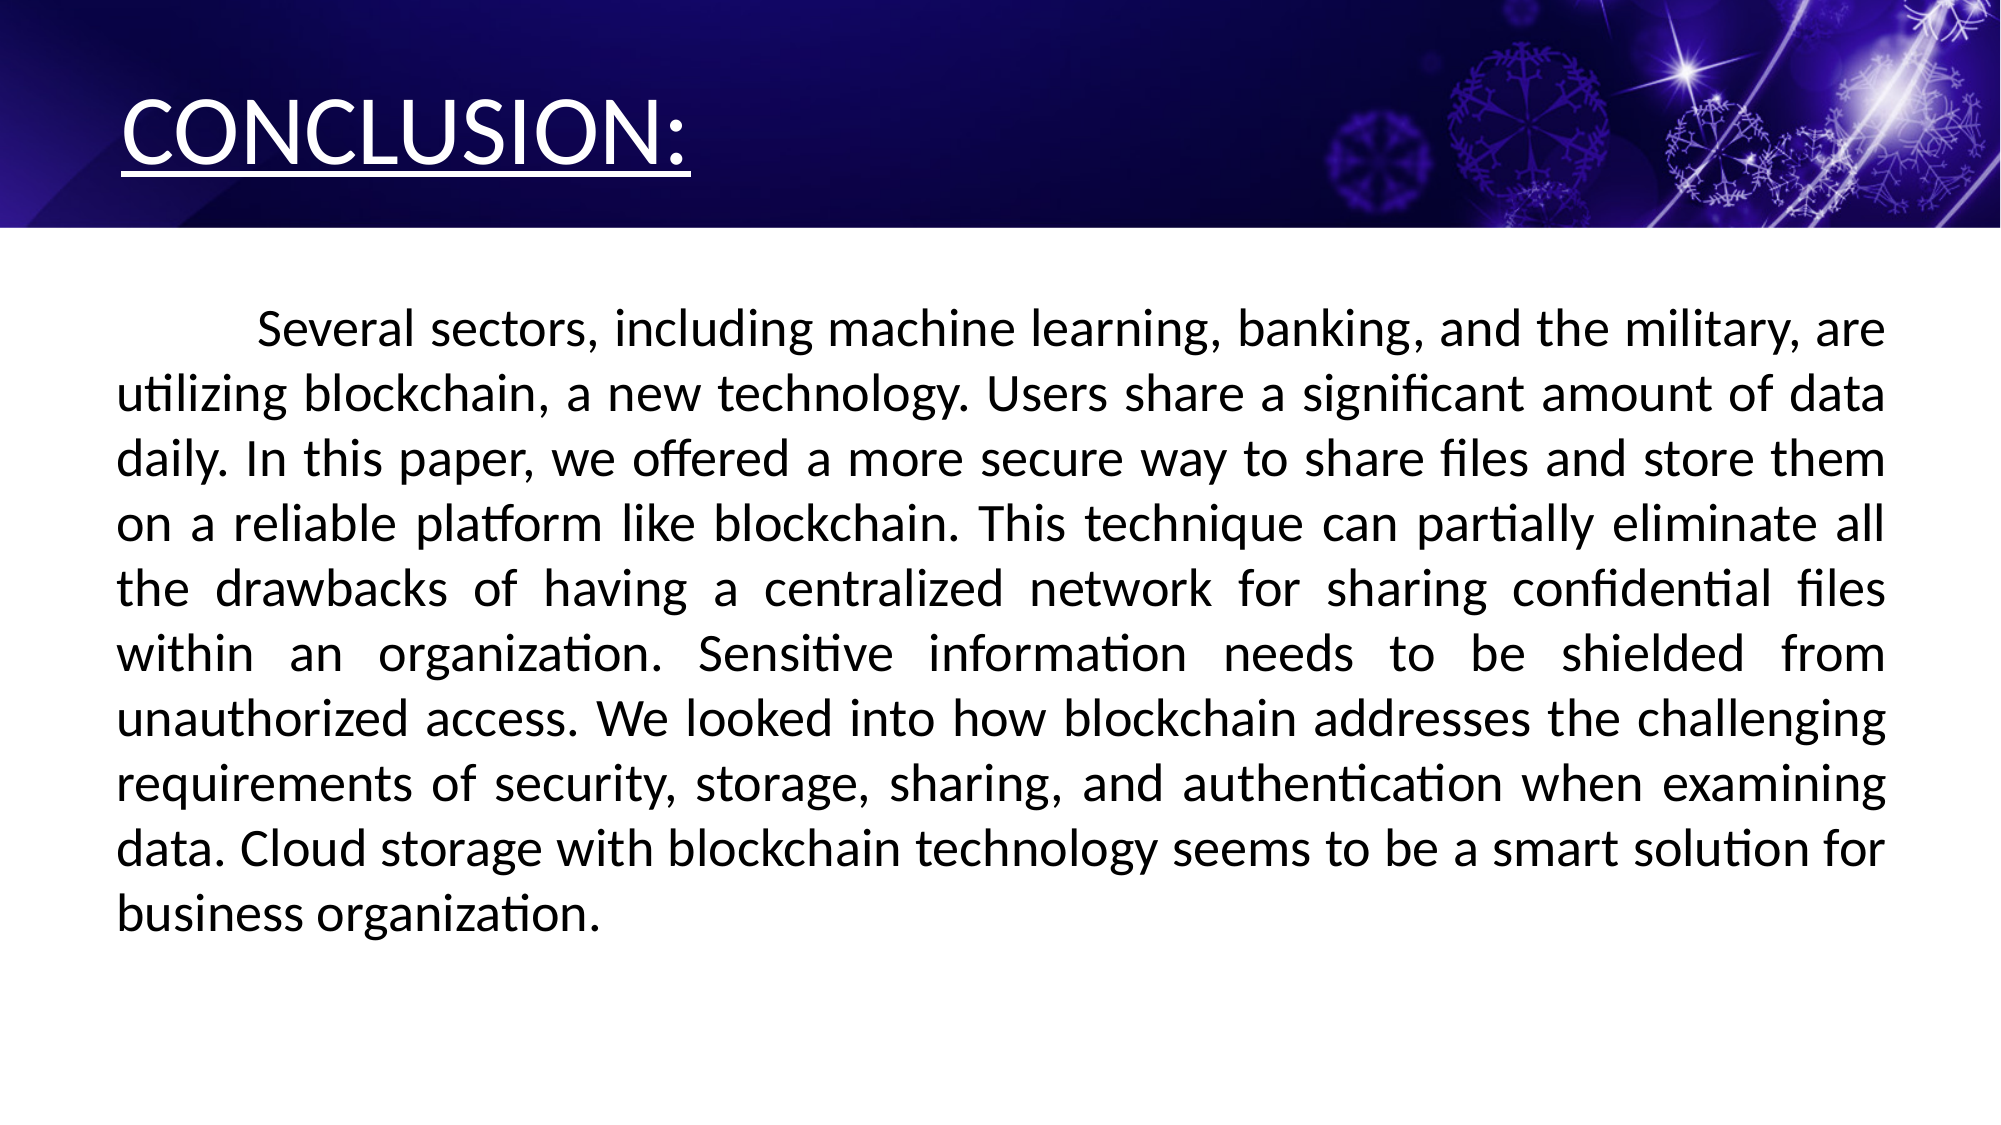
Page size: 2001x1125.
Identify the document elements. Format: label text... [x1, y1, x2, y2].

list Several sectors, including machine learning, banking, and the military, are utilizing blockchain, a new technology. Users share a significant amount of data daily. In this paper, we offered a more secure way to share files and store them on a reliable platform like blockchain. This technique can partially eliminate all the drawbacks of having a centralized network for sharing confidential files within an organization. Sensitive information needs to be shielded from unauthorized access. We looked into how blockchain addresses the challenging requirements of security, storage, sharing, and authentication when examining data. Cloud storage with blockchain technology seems to be a smart solution for business organization. [101, 284, 1905, 1046]
title CONCLUSION: [106, 40, 1913, 208]
picture [0, 0, 2001, 1125]
